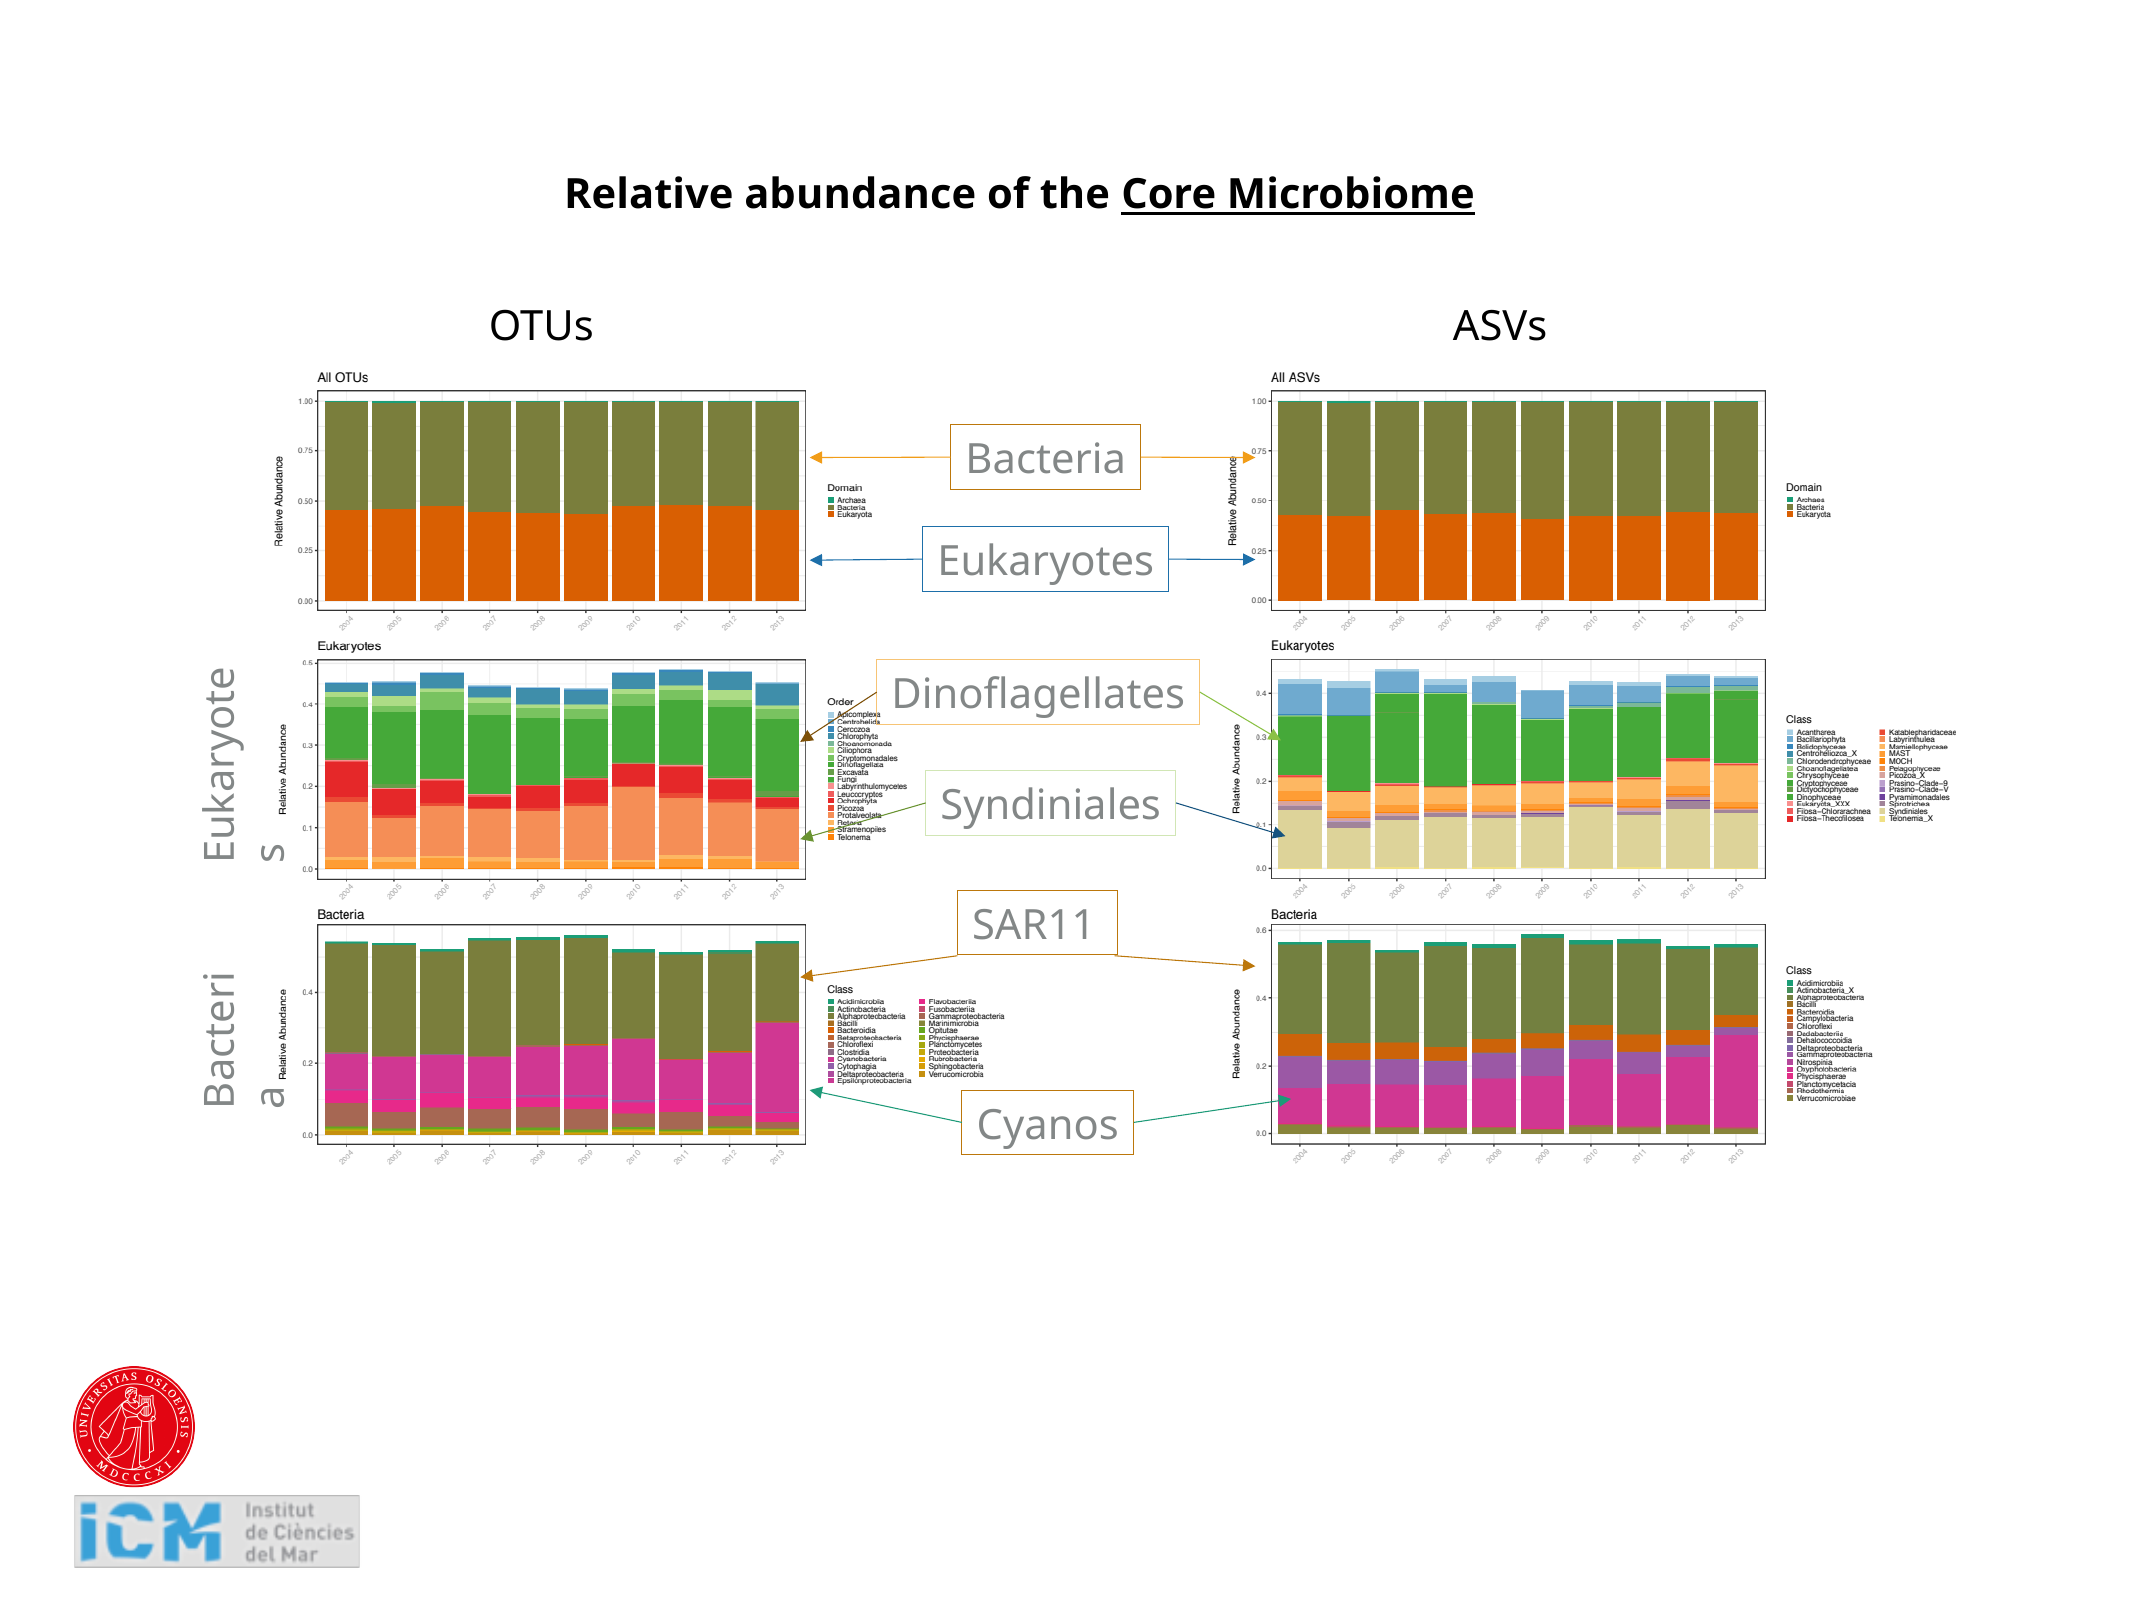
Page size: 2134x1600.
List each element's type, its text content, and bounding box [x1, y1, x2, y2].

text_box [1114, 955, 1256, 967]
picture [265, 368, 1019, 1171]
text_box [1134, 1098, 1292, 1123]
text_box ASVs [1438, 291, 1569, 356]
text_box Cyanos [1019, 1090, 1134, 1155]
text_box SAR11 [1019, 890, 1118, 955]
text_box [800, 803, 926, 840]
text_box OTUs [474, 291, 613, 356]
text_box Bacteria [1019, 424, 1141, 490]
picture [1220, 366, 1973, 1171]
text_box Dinoflagellates [1019, 659, 1200, 725]
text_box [1175, 803, 1286, 837]
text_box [809, 1089, 962, 1123]
text_box Relative abundance of the Core Microbiome [549, 159, 1490, 225]
text_box Eukaryotes [1019, 526, 1169, 592]
text_box Eukaryotes [184, 634, 265, 879]
text_box Syndiniales [1019, 770, 1176, 836]
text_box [1199, 692, 1281, 741]
text_box Bacteria [184, 935, 265, 1124]
picture [73, 1366, 362, 1570]
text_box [800, 955, 958, 978]
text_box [800, 692, 877, 742]
